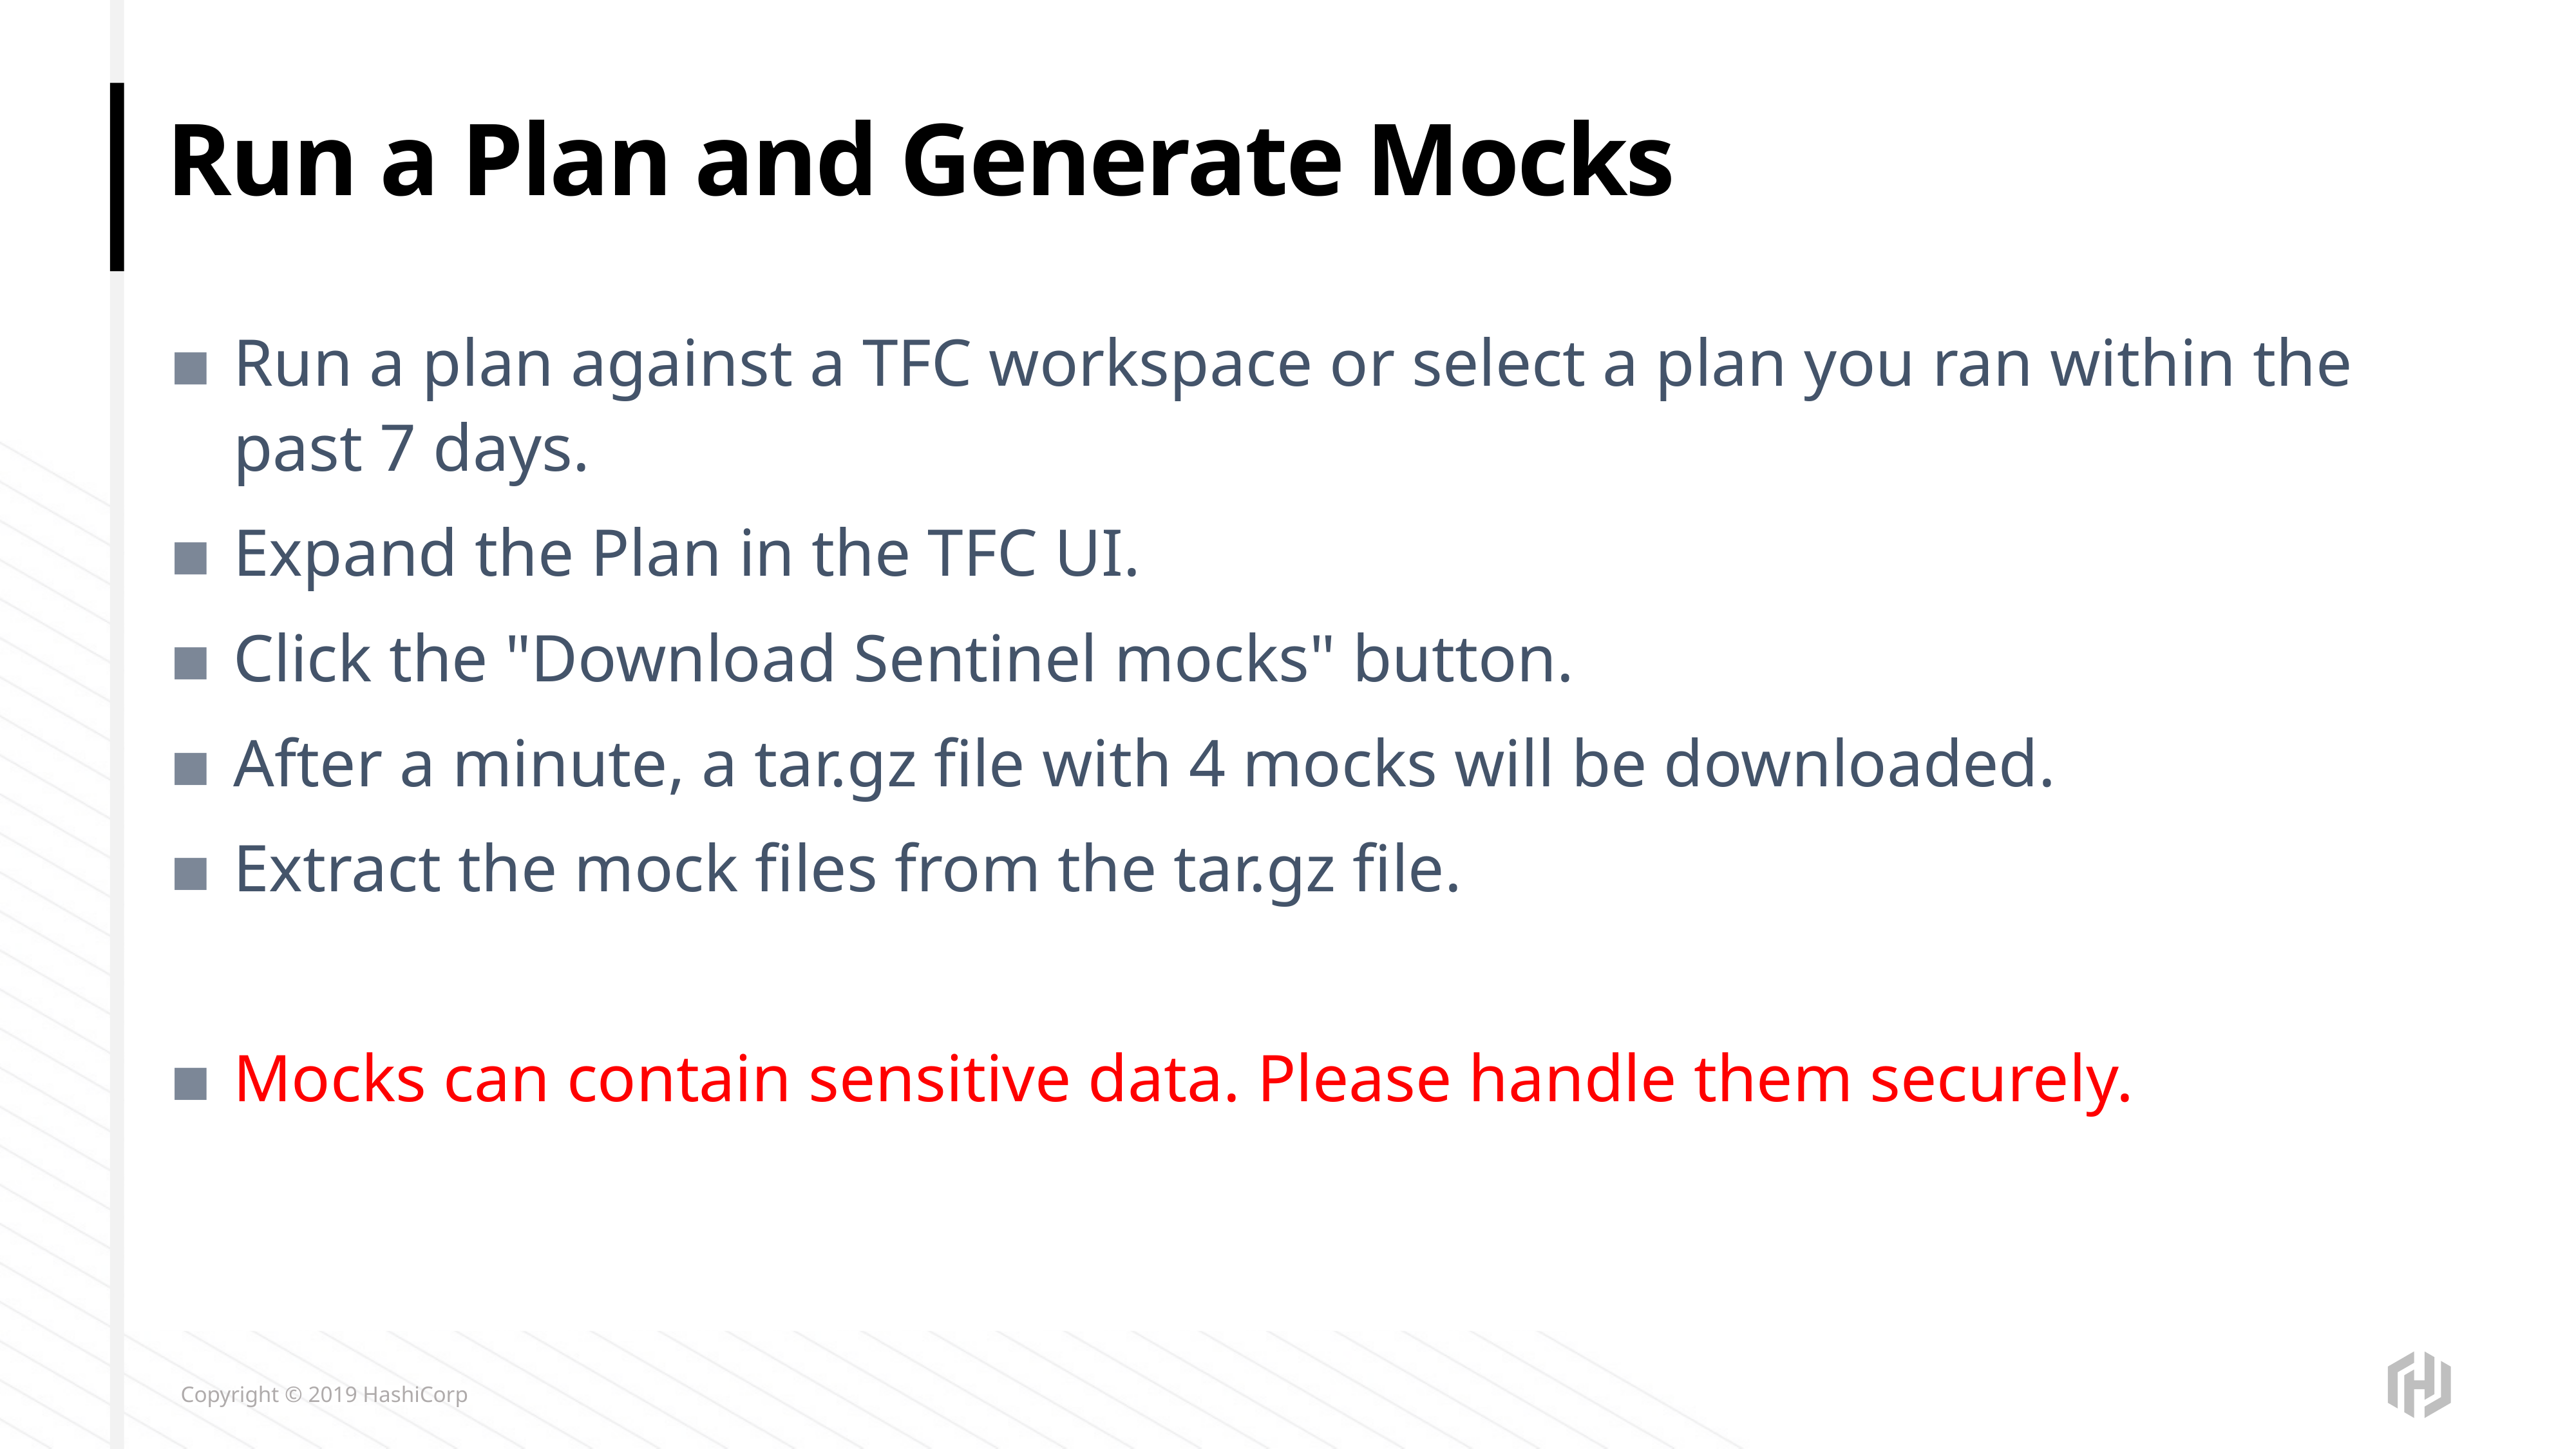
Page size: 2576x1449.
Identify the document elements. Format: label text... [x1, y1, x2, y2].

title Run a Plan and Generate Mocks [152, 81, 2452, 272]
list Run a plan against a TFC workspace or select a plan you ran within the past 7 days. Expand the Plan in the TFC UI. Click the "Download Sentinel mocks" button. After a minute, a tar.gz file with 4 mocks will be downloaded. Extract the mock files from the tar.gz file. Mocks can contain sensitive data. Please handle them securely. [152, 300, 2452, 1331]
